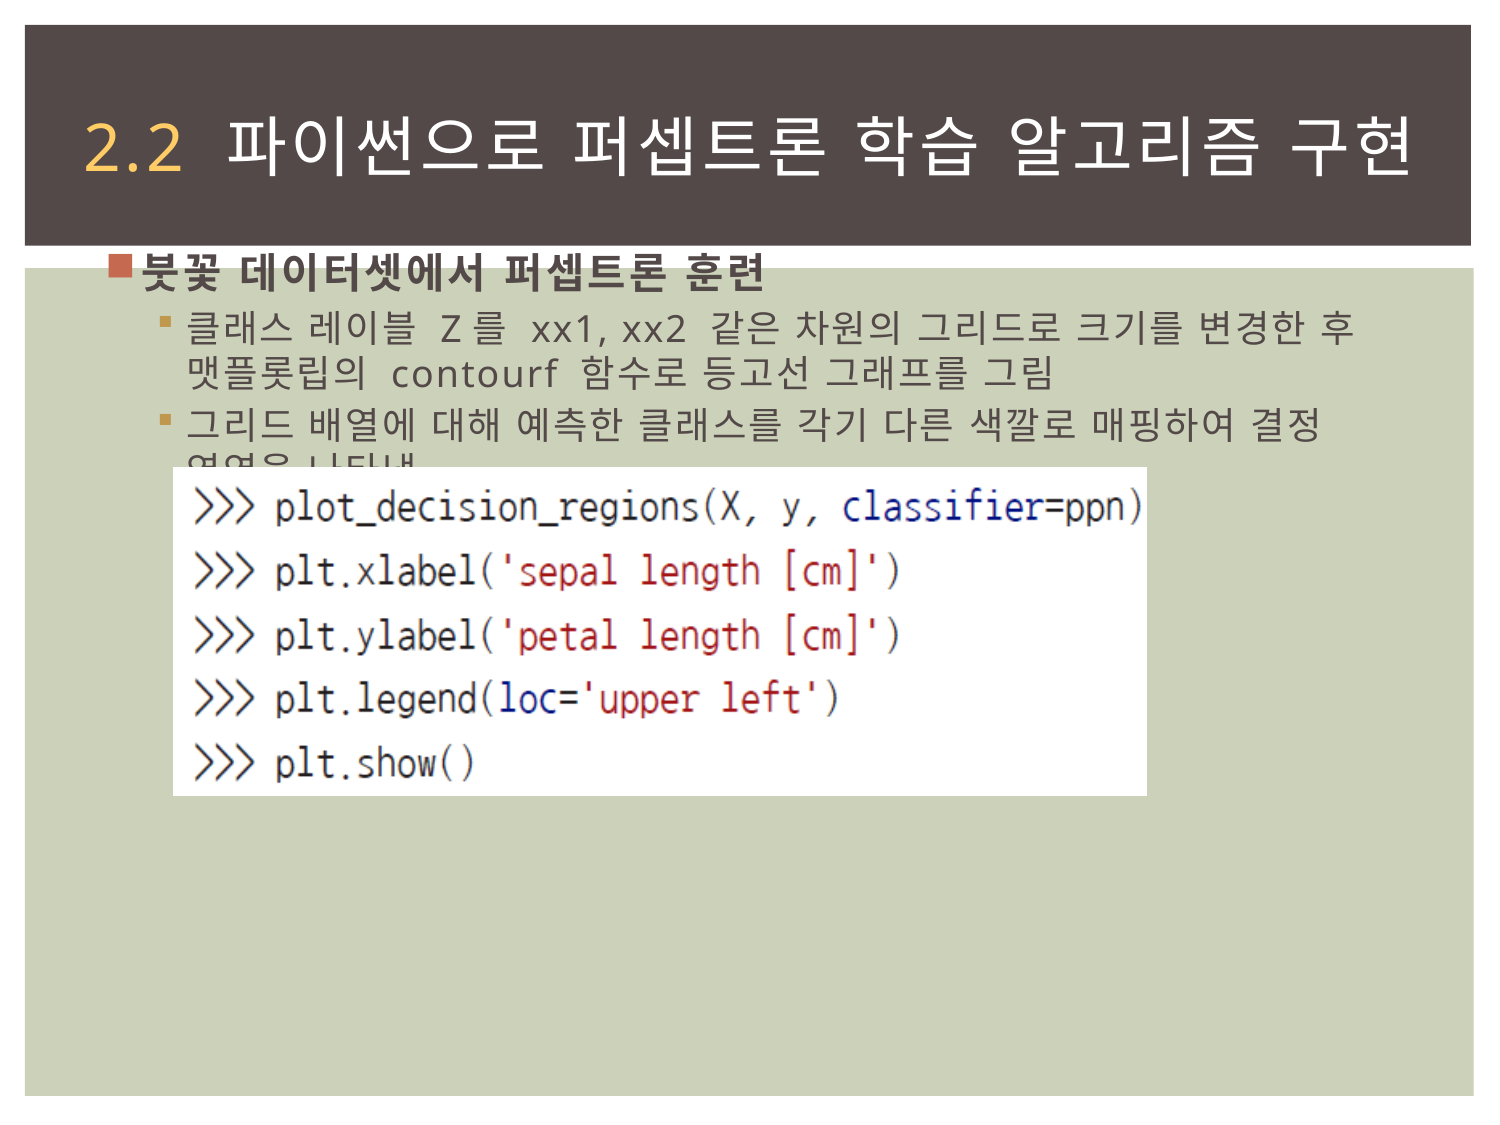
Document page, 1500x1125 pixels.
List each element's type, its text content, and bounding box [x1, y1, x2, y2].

title 2.2 파이썬으로 퍼셉트론 학습 알고리즘 구현 [62, 58, 1438, 232]
list 붓꽃 데이터셋에서 퍼셉트론 훈련 클래스 레이블 Z를 xx1, xx2 같은 차원의 그리드로 크기를 변경한 후 맷플롯립의 contourf 함수로 등고선 그래프를 그림 그리드 배열에 대해 예측한 클래스를 각기 다른 색깔로 매핑하여 결정 영역을 나타냄 [81, 239, 1440, 1054]
picture [173, 467, 1147, 796]
